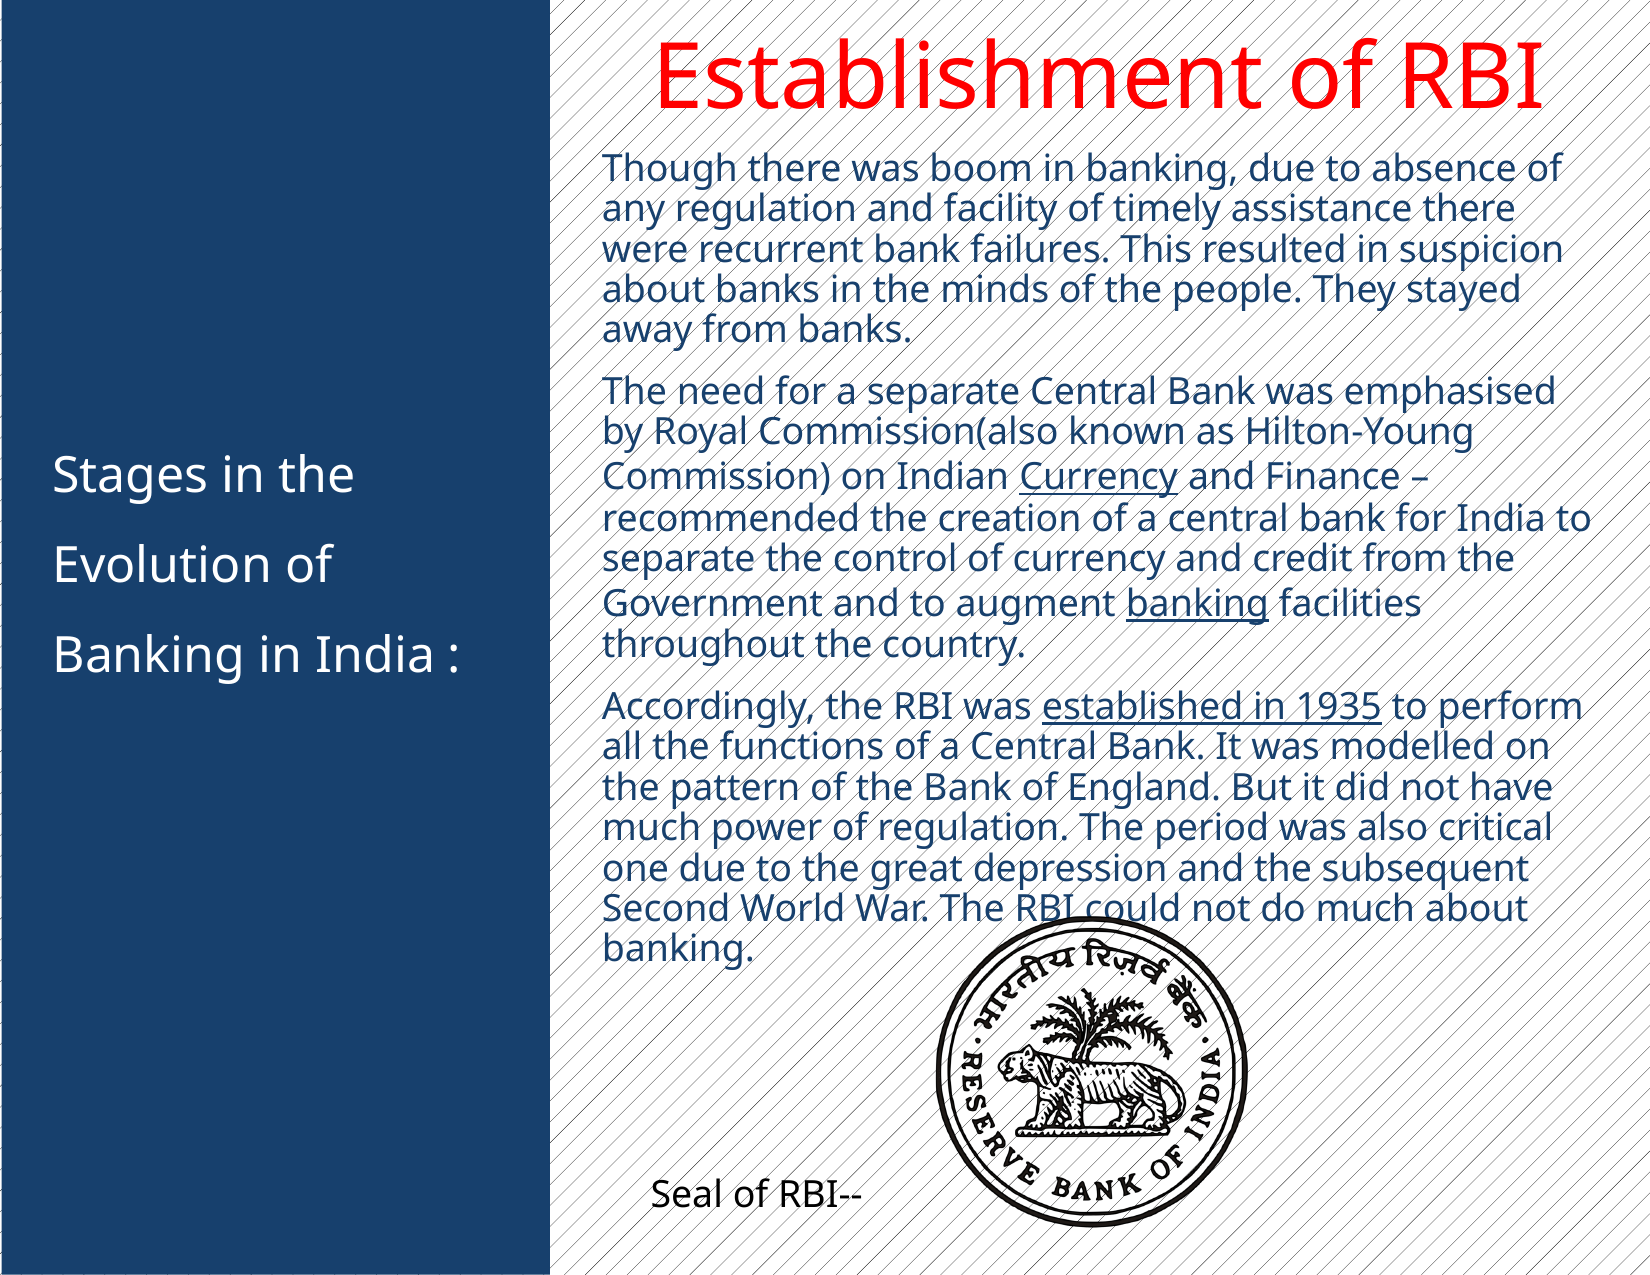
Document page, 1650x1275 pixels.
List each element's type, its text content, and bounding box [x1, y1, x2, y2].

list Establishment of RBI Though there was boom in banking, due to absence of any regulation and facility of timely assistance there were recurrent bank failures. This resulted in suspicion about banks in the minds of the people. They stayed away from banks. The need for a separate Central Bank was emphasised by Royal Commission(also known as Hilton-Young Commission) on Indian Currency and Finance – recommended the creation of a central bank for India to separate the control of currency and credit from the Government and to augment banking facilities throughout the country. Accordingly, the RBI was established in 1935 to perform all the functions of a Central Bank. It was modelled on the pattern of the Bank of England. But it did not have much power of regulation. The period was also critical one due to the great depression and the subsequent Second World War. The RBI could not do much about banking. Seal of RBI-- [586, 21, 1613, 1253]
picture [932, 913, 1251, 1231]
list Stages in the Evolution of Banking in India : [37, 405, 513, 1124]
